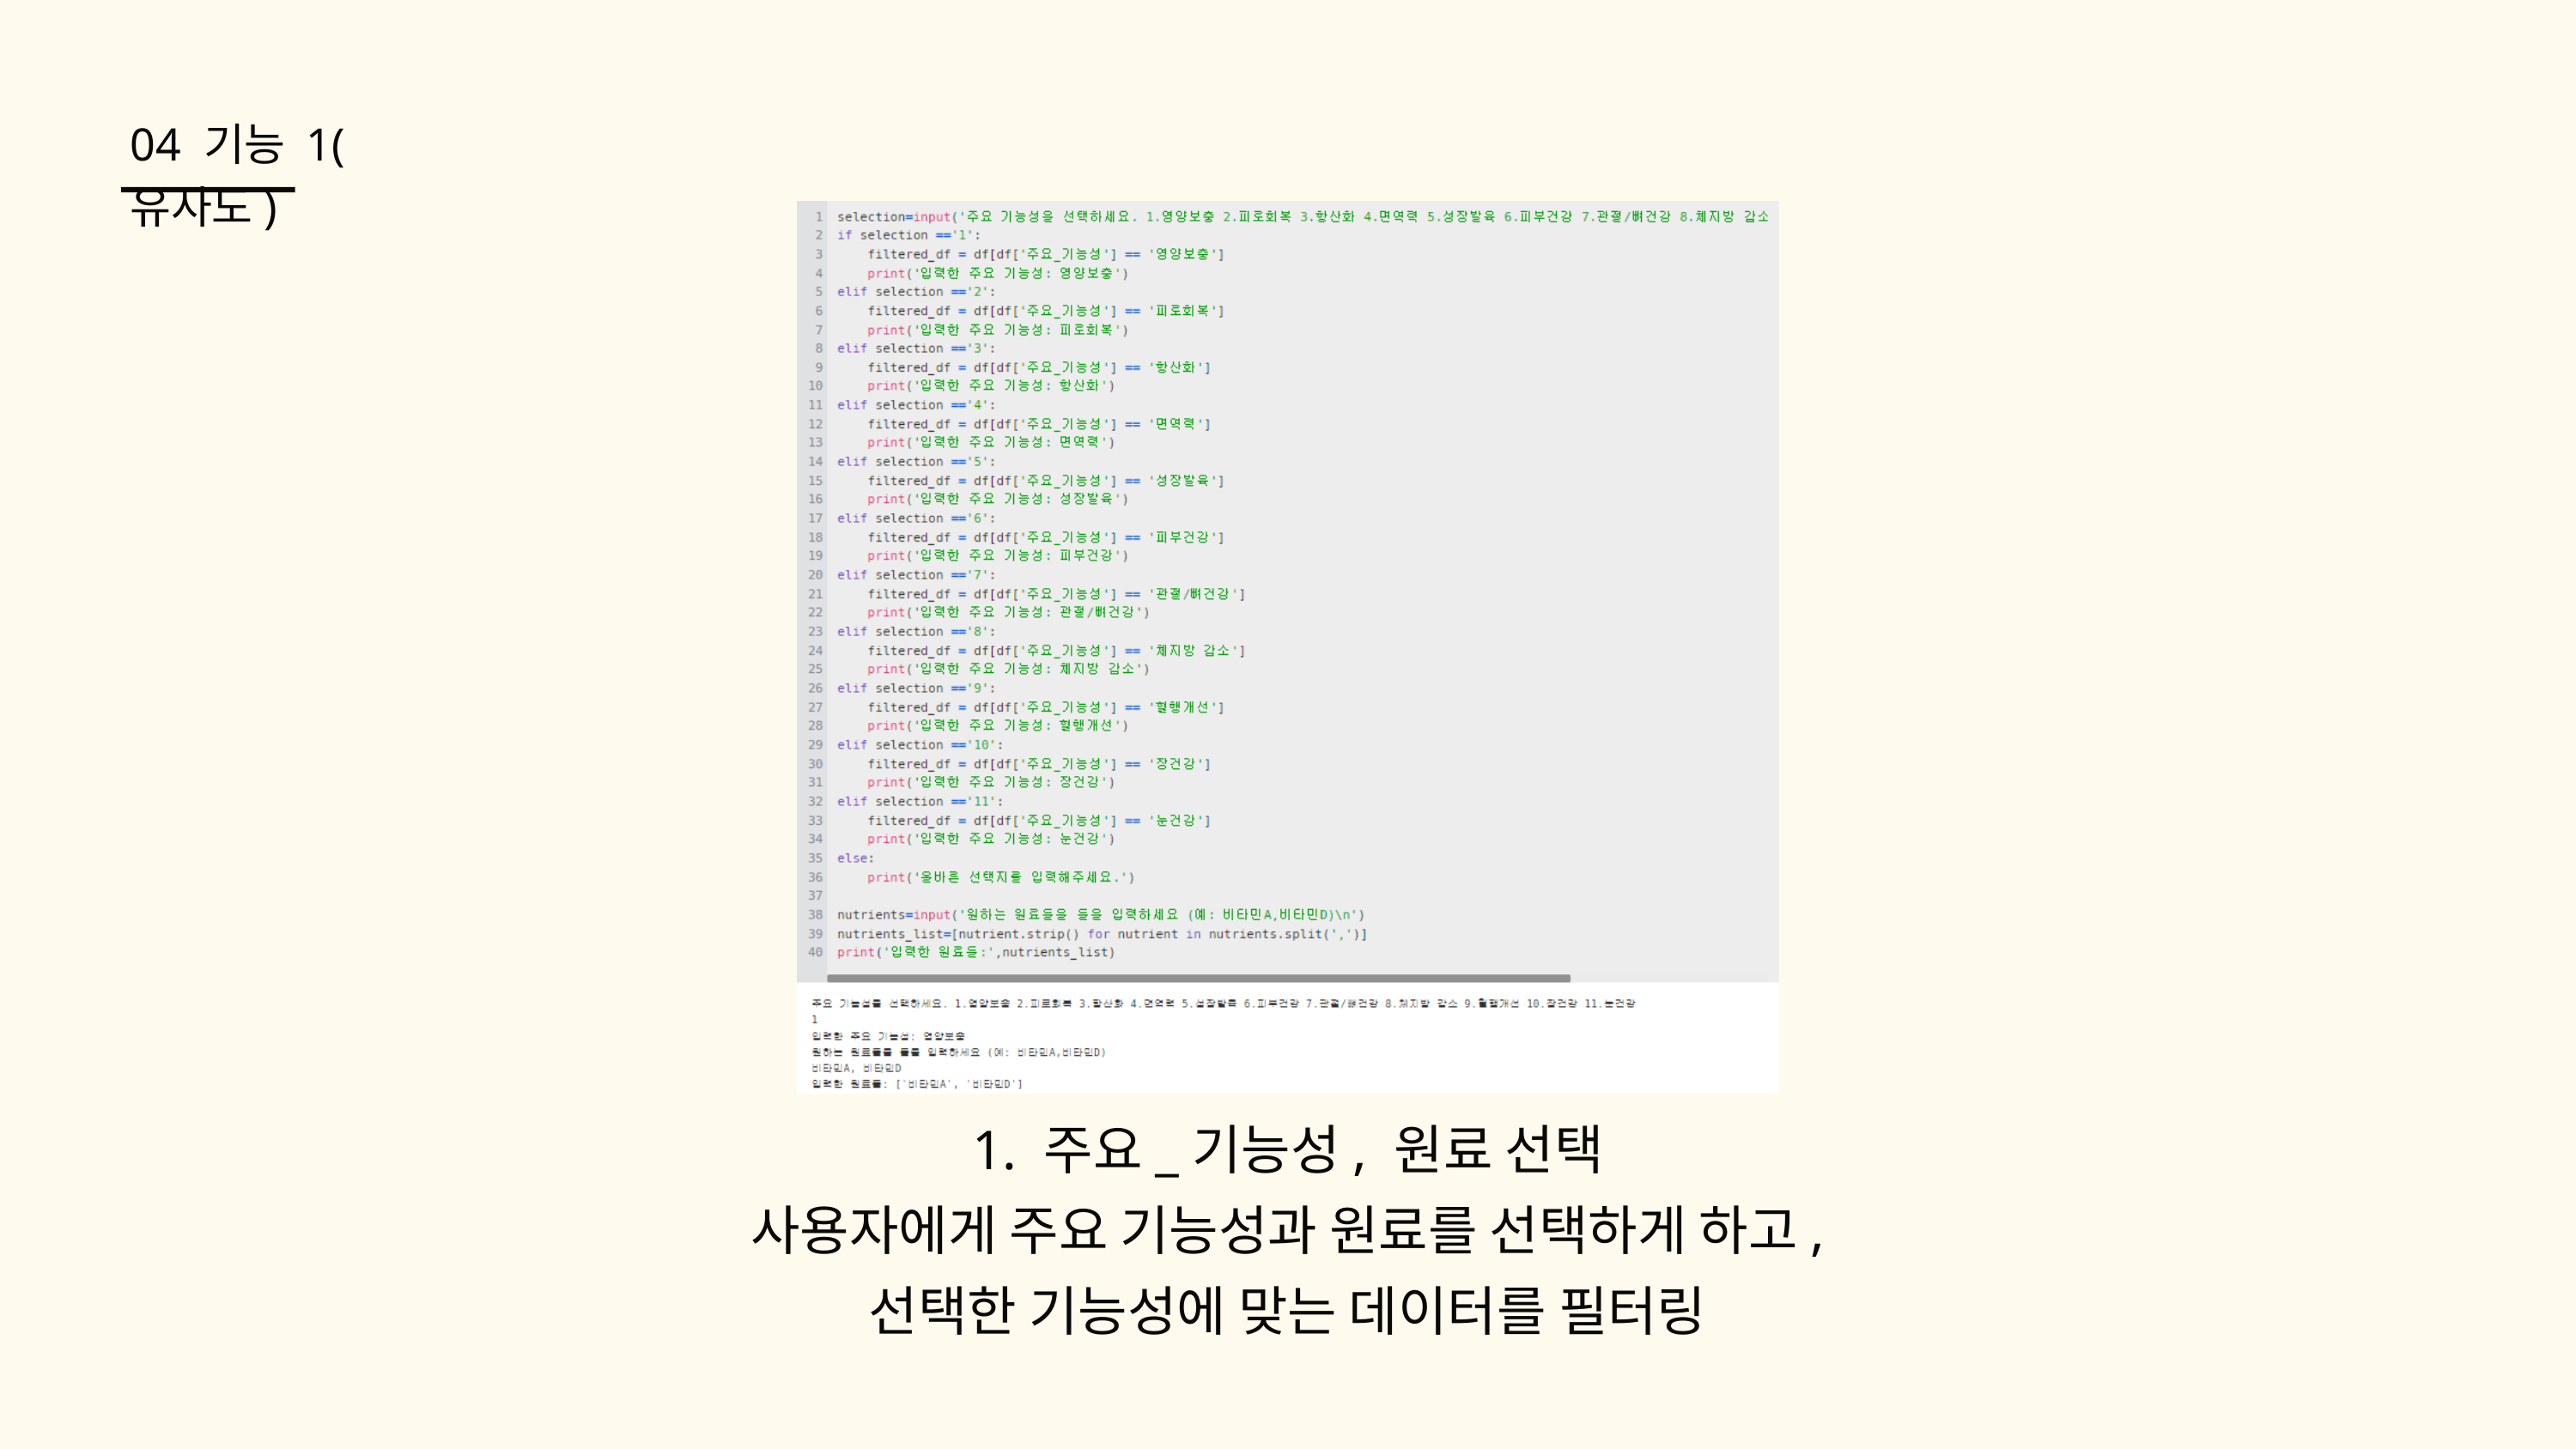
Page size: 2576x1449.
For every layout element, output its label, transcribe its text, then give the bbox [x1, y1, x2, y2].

text_box 04 기능 1(유사도) [130, 107, 474, 233]
text_box [797, 201, 1779, 1094]
text_box 1. 주요_기능성, 원료 선택 사용자에게 주요 기능성과 원료를 선택하게 하고, 선택한 기능성에 맞는 데이터를 필터링 [747, 1100, 1829, 1342]
